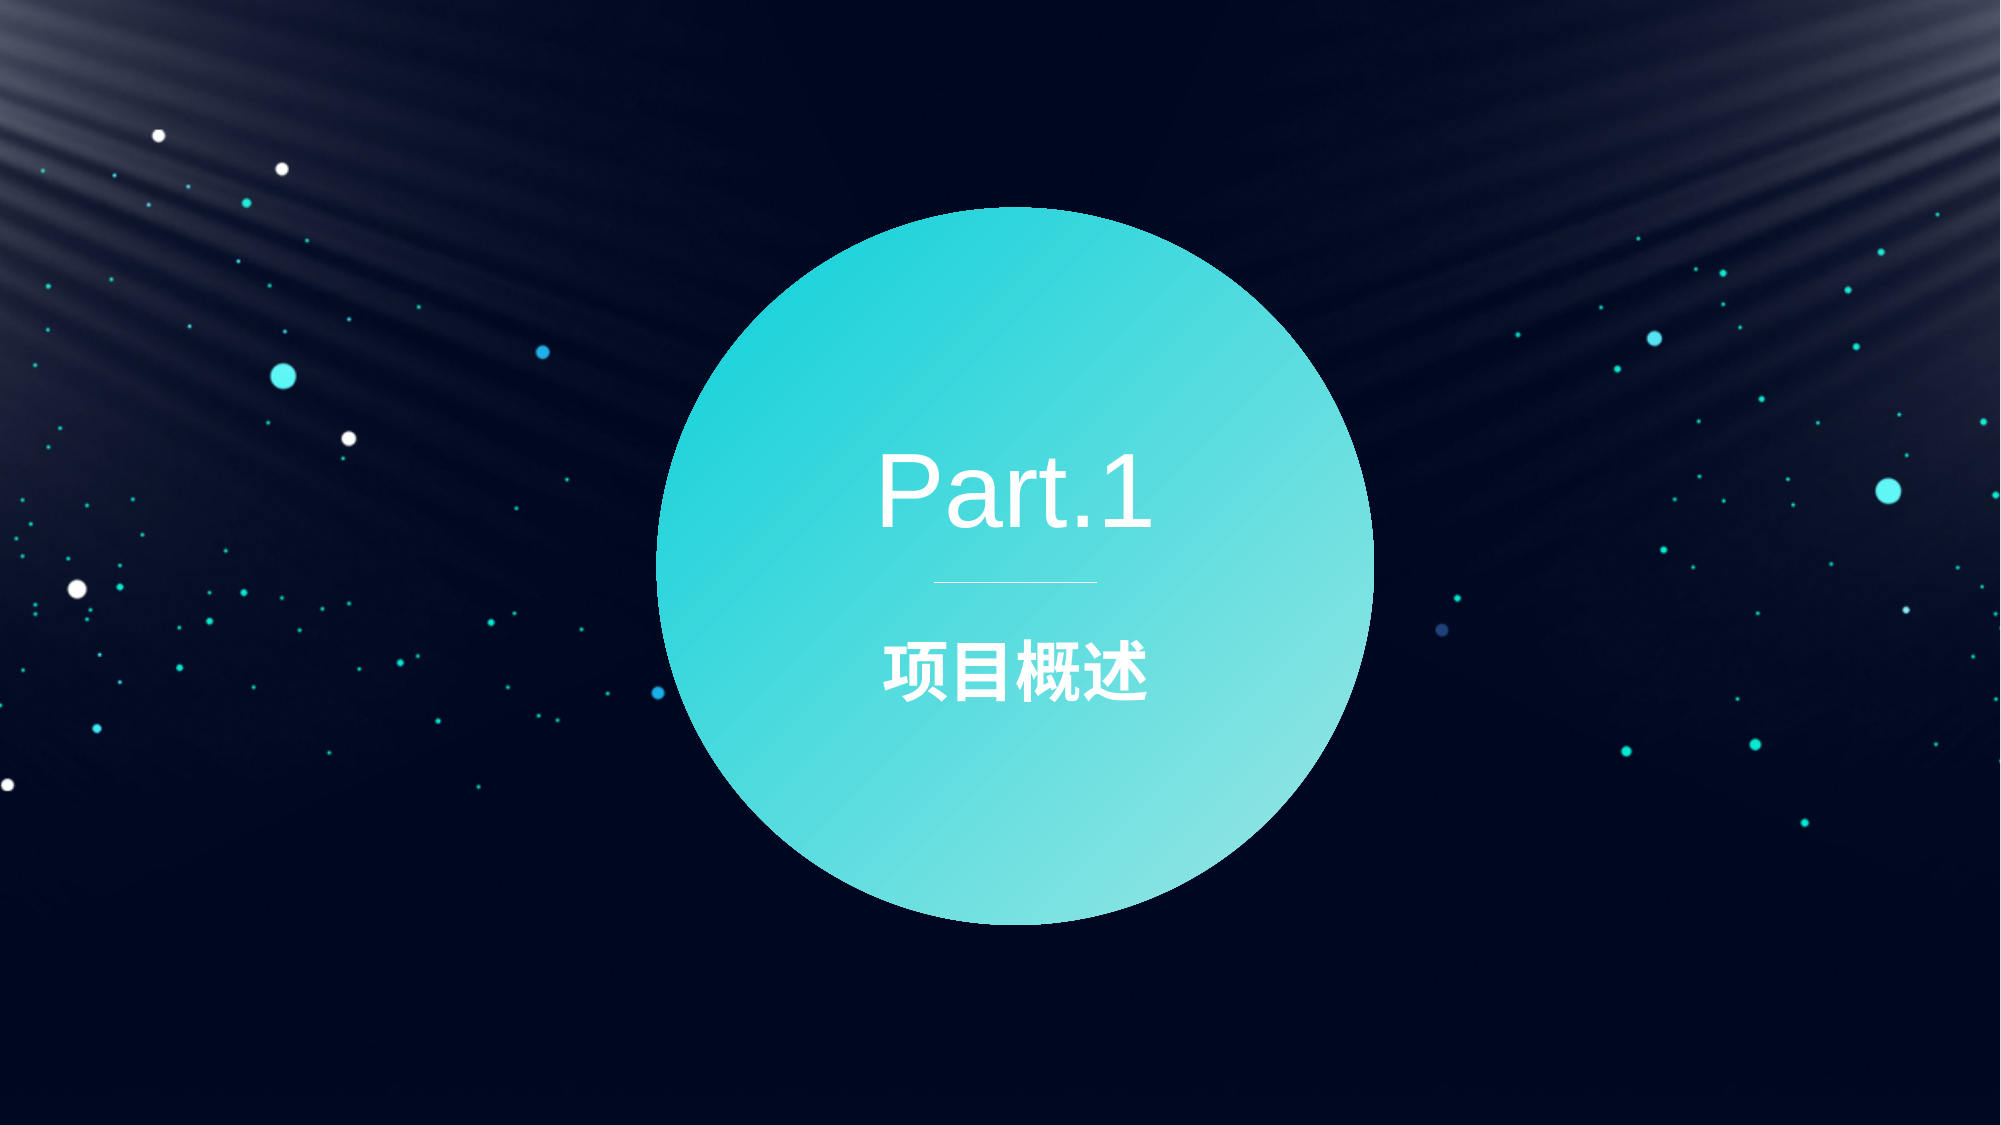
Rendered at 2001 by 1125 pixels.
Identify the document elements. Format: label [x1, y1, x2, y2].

text_box [656, 207, 1374, 925]
picture [0, 0, 2001, 1125]
